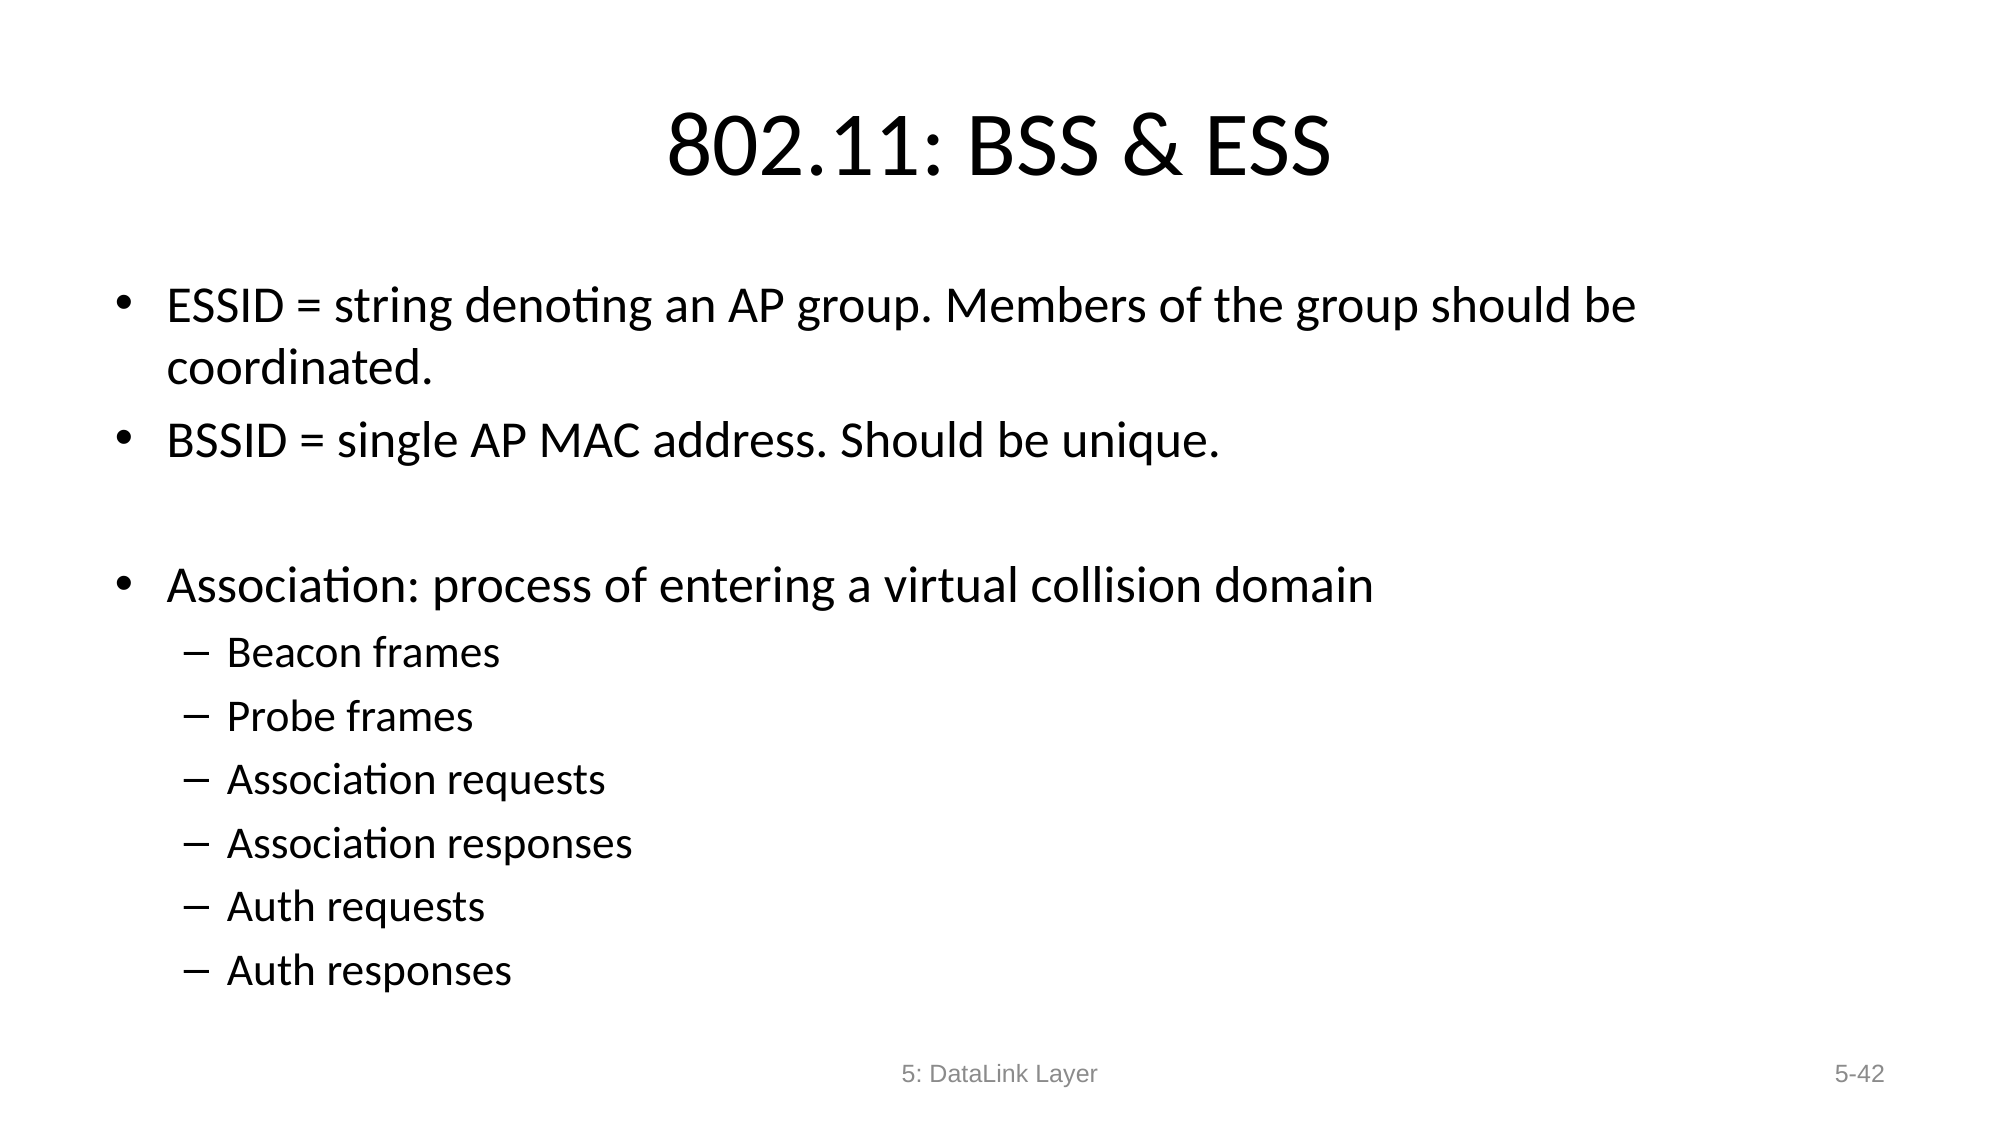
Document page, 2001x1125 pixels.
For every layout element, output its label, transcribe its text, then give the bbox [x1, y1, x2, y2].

title 802.11: BSS & ESS [99, 45, 1900, 233]
slide_number 5-42 [1433, 1042, 1900, 1103]
list ESSID = string denoting an AP group. Members of the group should be coordinated. BSSID = single AP MAC address. Should be unique. Association: process of entering a virtual collision domain Beacon frames Probe frames Association requests Association responses Auth requests Auth responses [99, 262, 1900, 1005]
footer 5: DataLink Layer [683, 1042, 1317, 1103]
